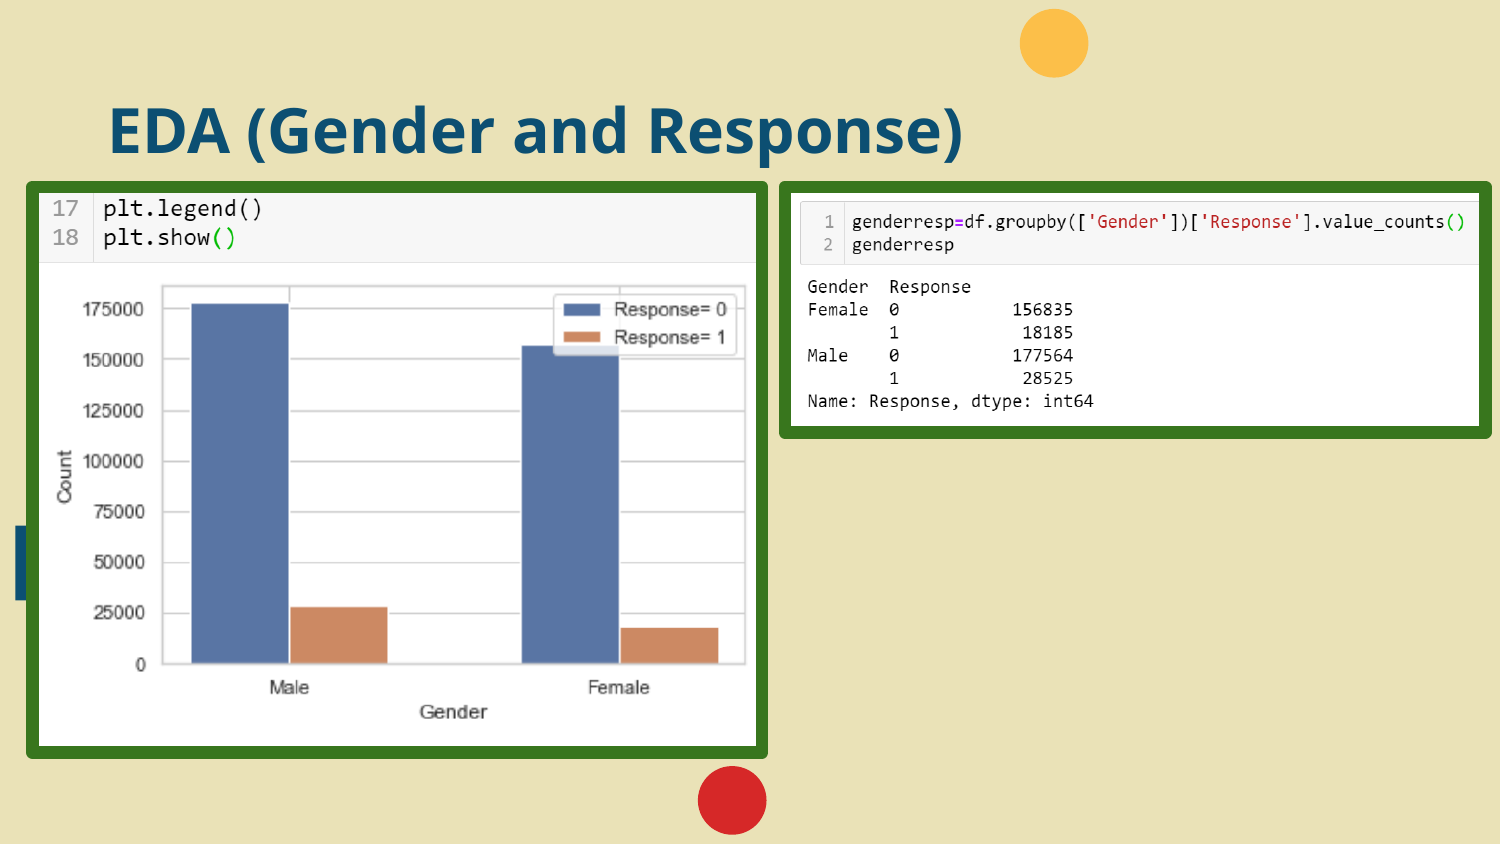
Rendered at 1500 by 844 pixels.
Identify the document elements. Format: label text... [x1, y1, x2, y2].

title EDA (Gender and Response) [92, 76, 1358, 170]
picture [790, 192, 1480, 427]
picture [38, 193, 757, 747]
